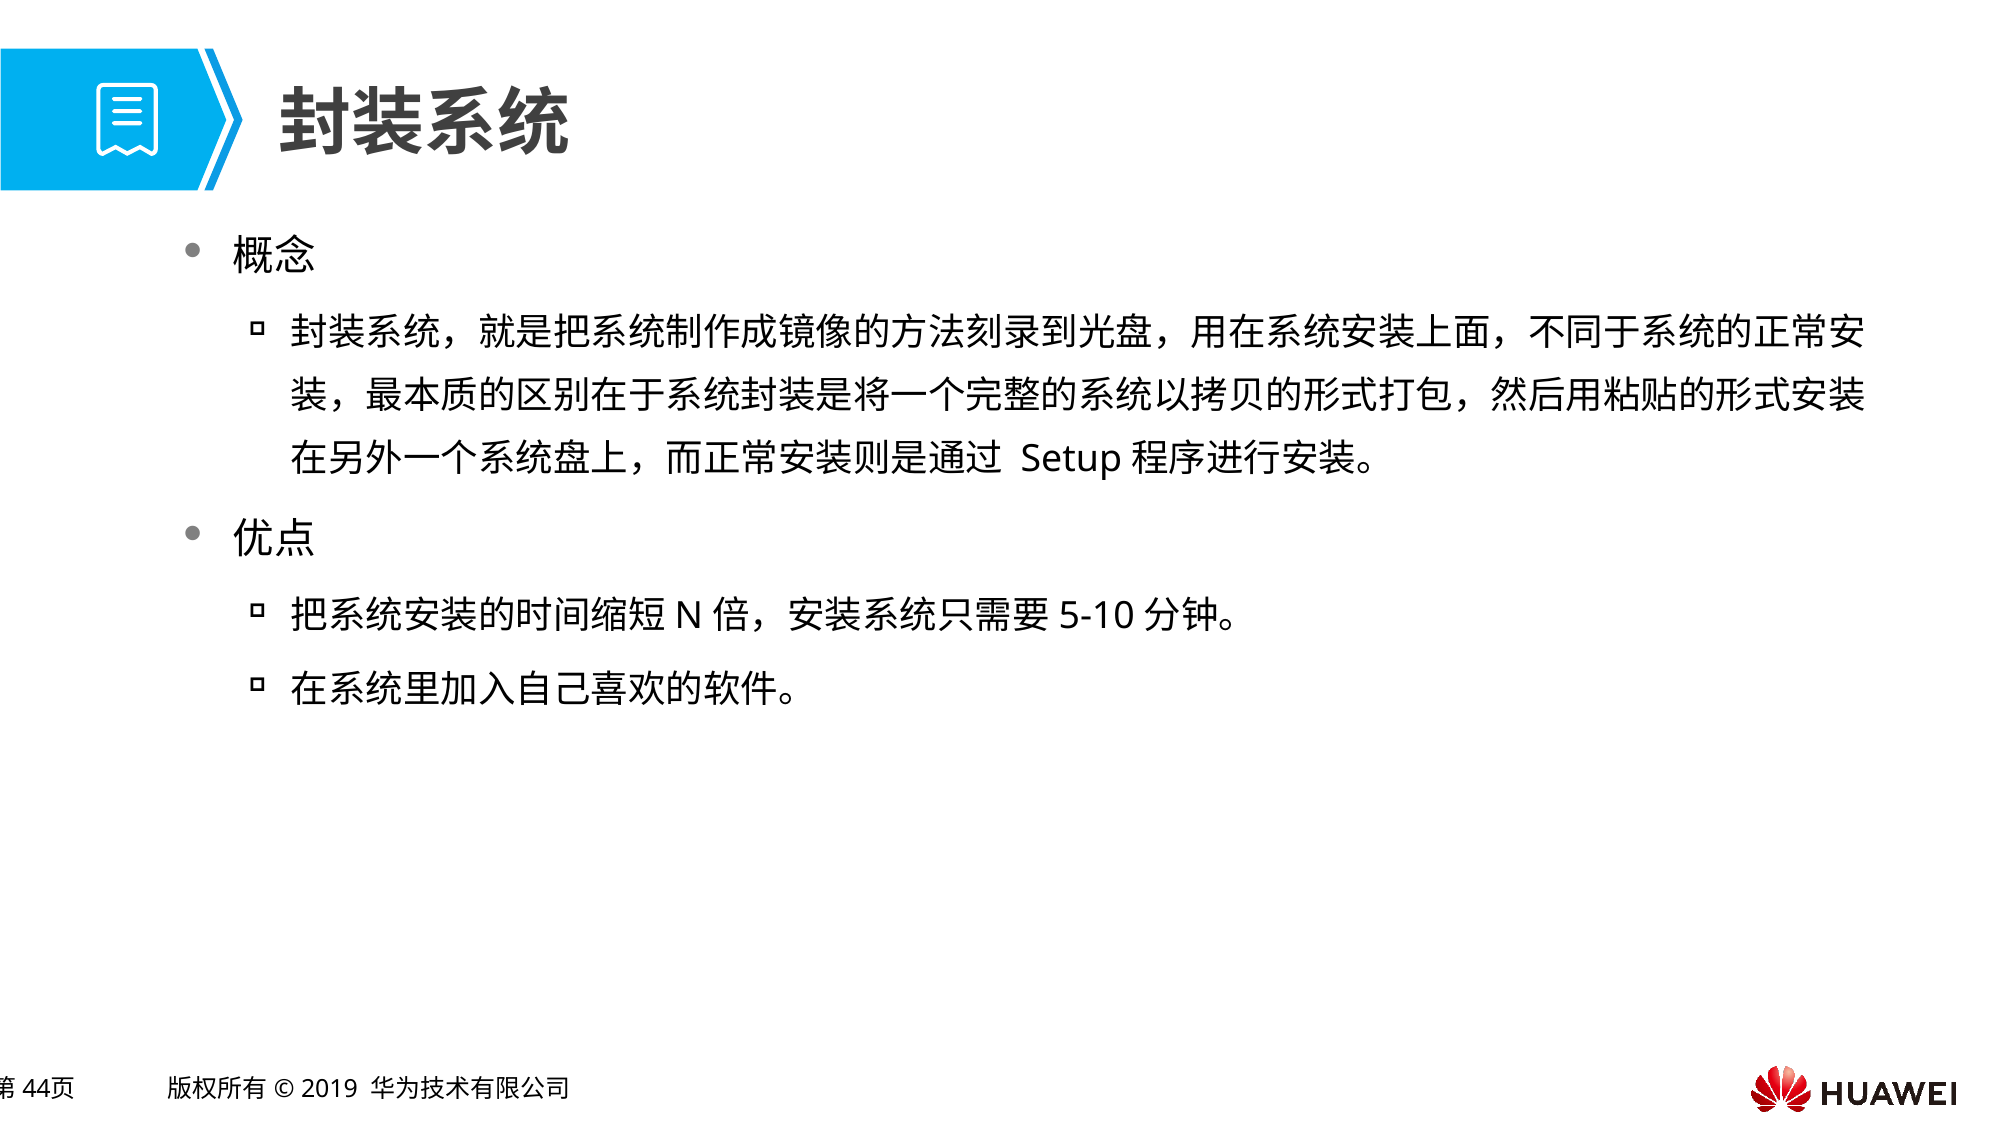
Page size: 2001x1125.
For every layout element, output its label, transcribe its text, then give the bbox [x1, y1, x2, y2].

list 概念 封装系统，就是把系统制作成镜像的方法刻录到光盘，用在系统安装上面，不同于系统的正常安装，最本质的区别在于系统封装是将一个完整的系统以拷贝的形式打包，然后用粘贴的形式安装在另外一个系统盘上，而正常安装则是通过 Setup程序进行安装。 优点 把系统安装的时间缩短N倍，安装系统只需要5-10分钟。 在系统里加入自己喜欢的软件。 [169, 202, 1883, 971]
picture [1751, 1066, 1956, 1112]
title 封装系统 [261, 67, 1875, 173]
text_box [165, 202, 1882, 281]
